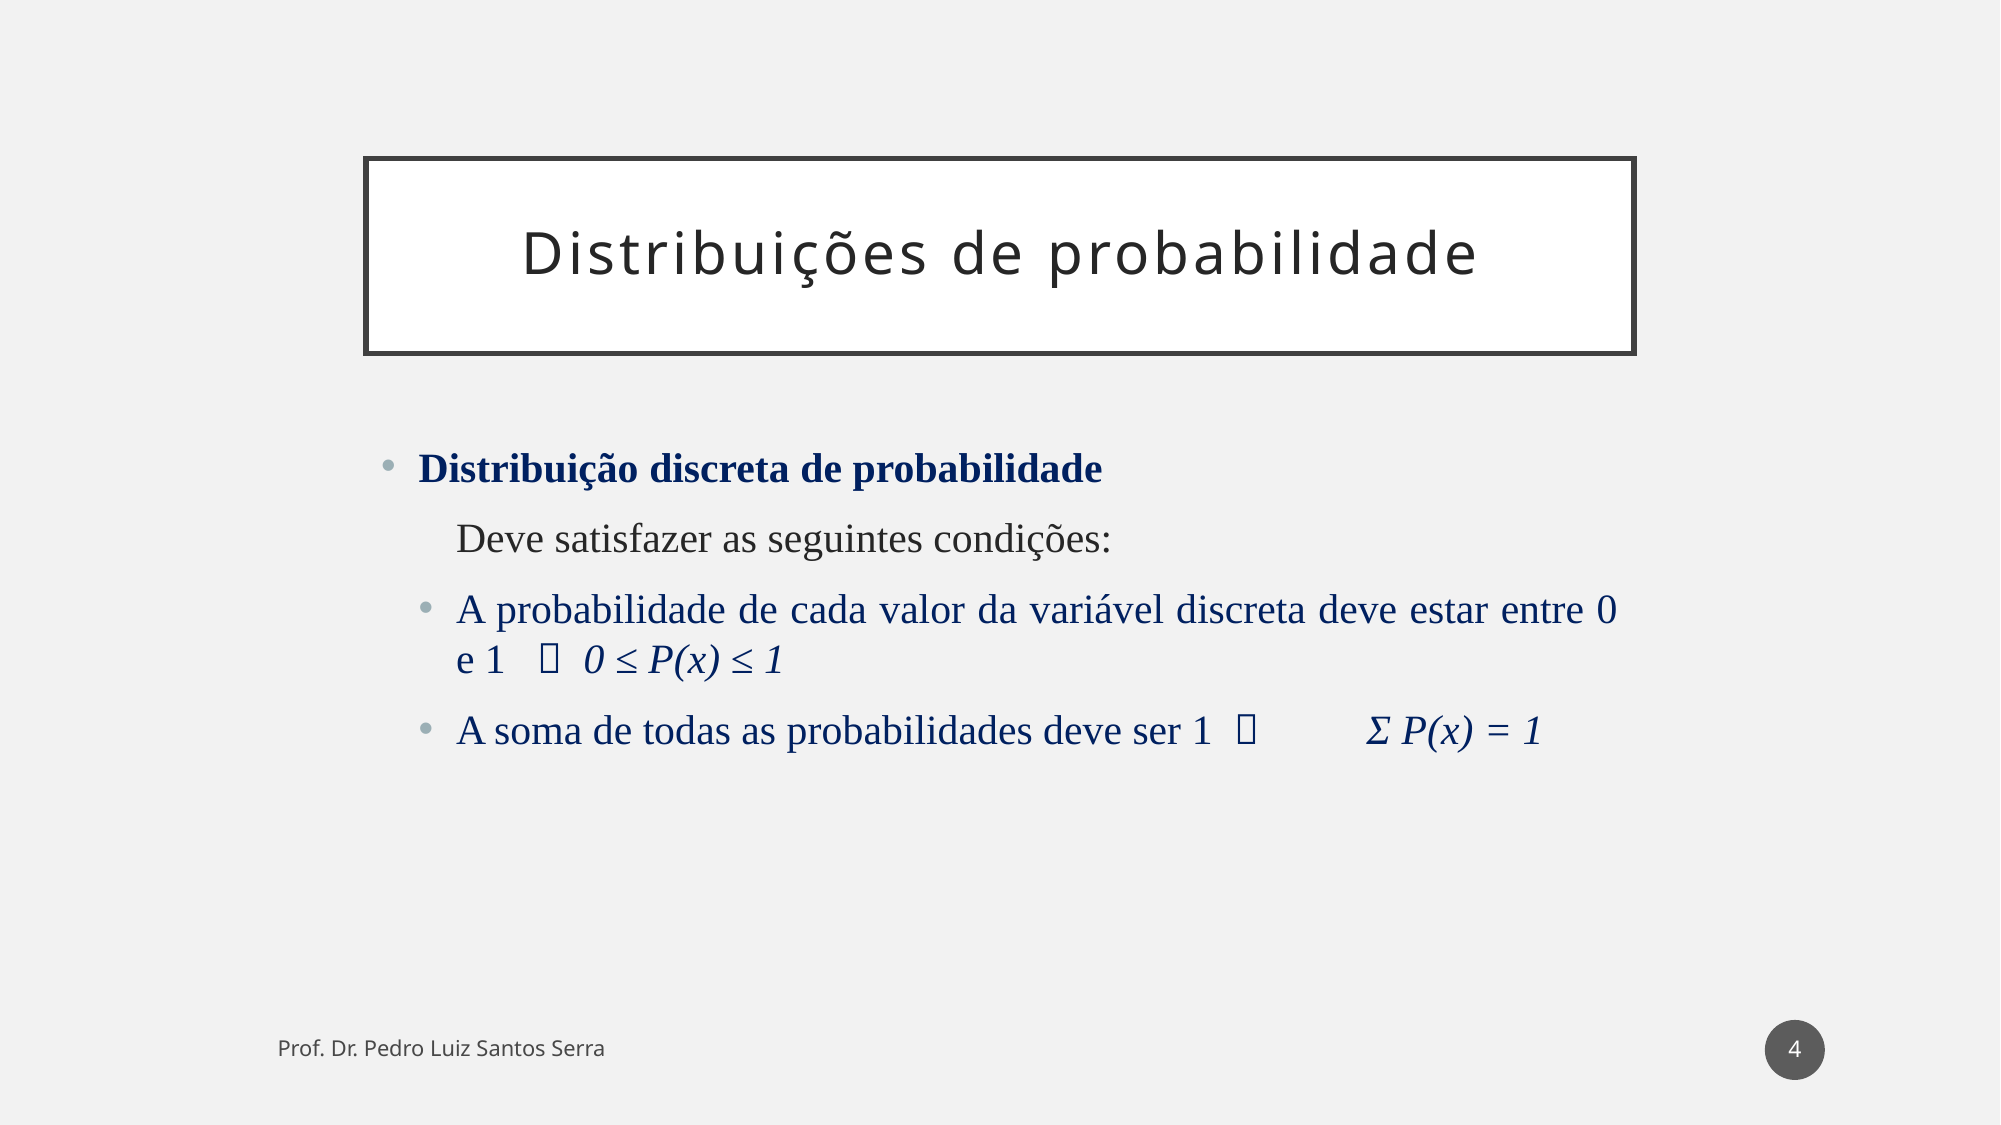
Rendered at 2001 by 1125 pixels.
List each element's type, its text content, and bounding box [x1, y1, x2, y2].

title Distribuições de probabilidade [363, 156, 1637, 356]
slide_number 4 [1764, 1019, 1825, 1080]
footer Prof. Dr. Pedro Luiz Santos Serra [262, 1023, 1231, 1076]
list Distribuição discreta de probabilidade Deve satisfazer as seguintes condições: A probabilidade de cada valor da variável discreta deve estar entre 0 e 1  0 ≤ P(x) ≤ 1 A soma de todas as probabilidades deve ser 1  Σ P(x) = 1 [366, 432, 1634, 812]
